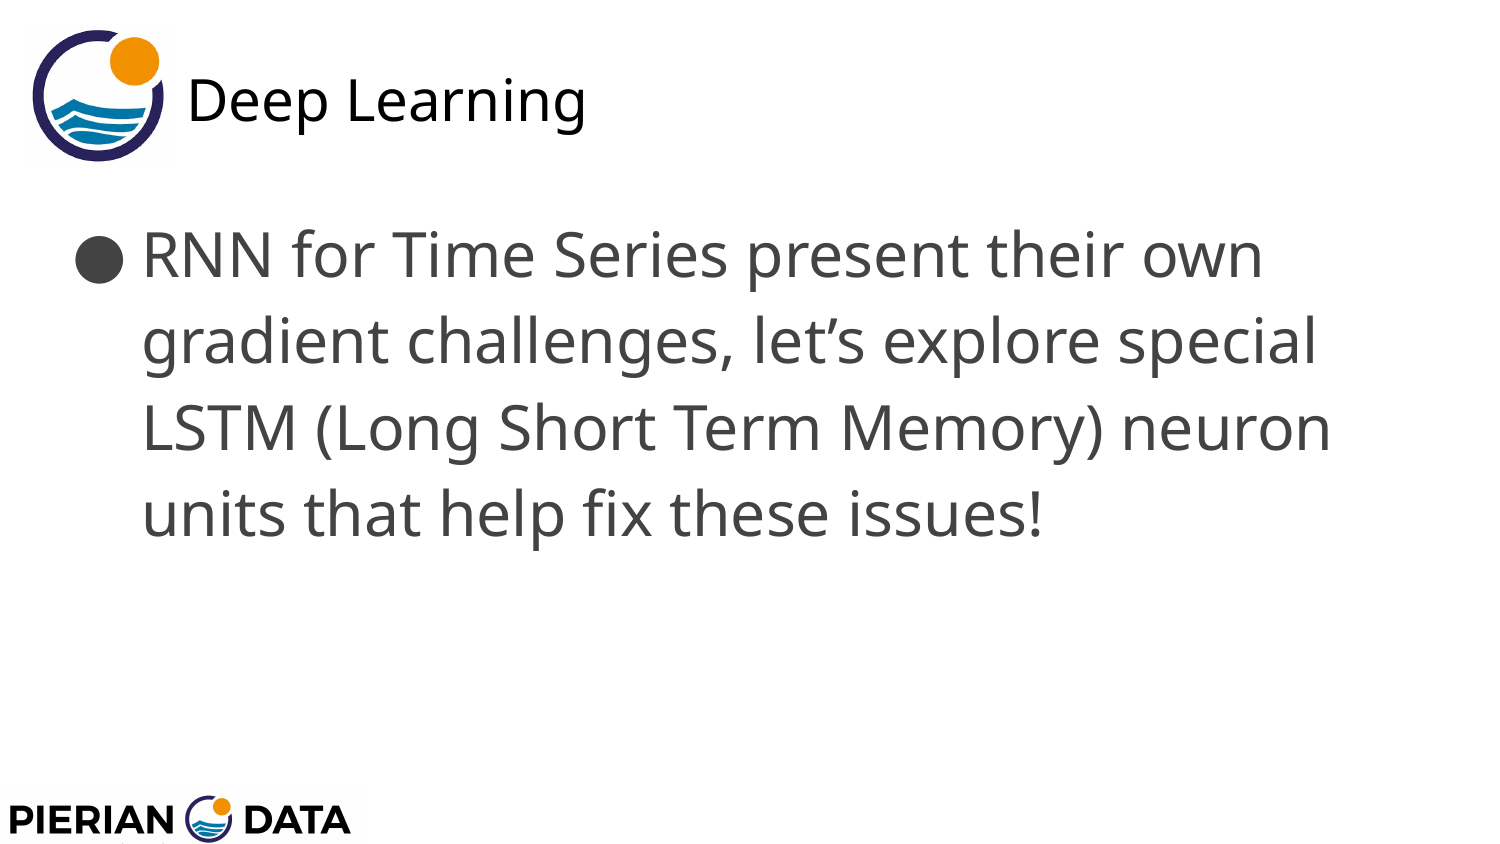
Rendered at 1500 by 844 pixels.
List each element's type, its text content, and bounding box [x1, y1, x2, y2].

list RNN for Time Series present their own gradient challenges, let’s explore special LSTM (Long Short Term Memory) neuron units that help fix these issues! [51, 189, 1480, 750]
title Deep Learning [176, 48, 1449, 143]
picture [0, 787, 368, 844]
picture [24, 24, 172, 167]
